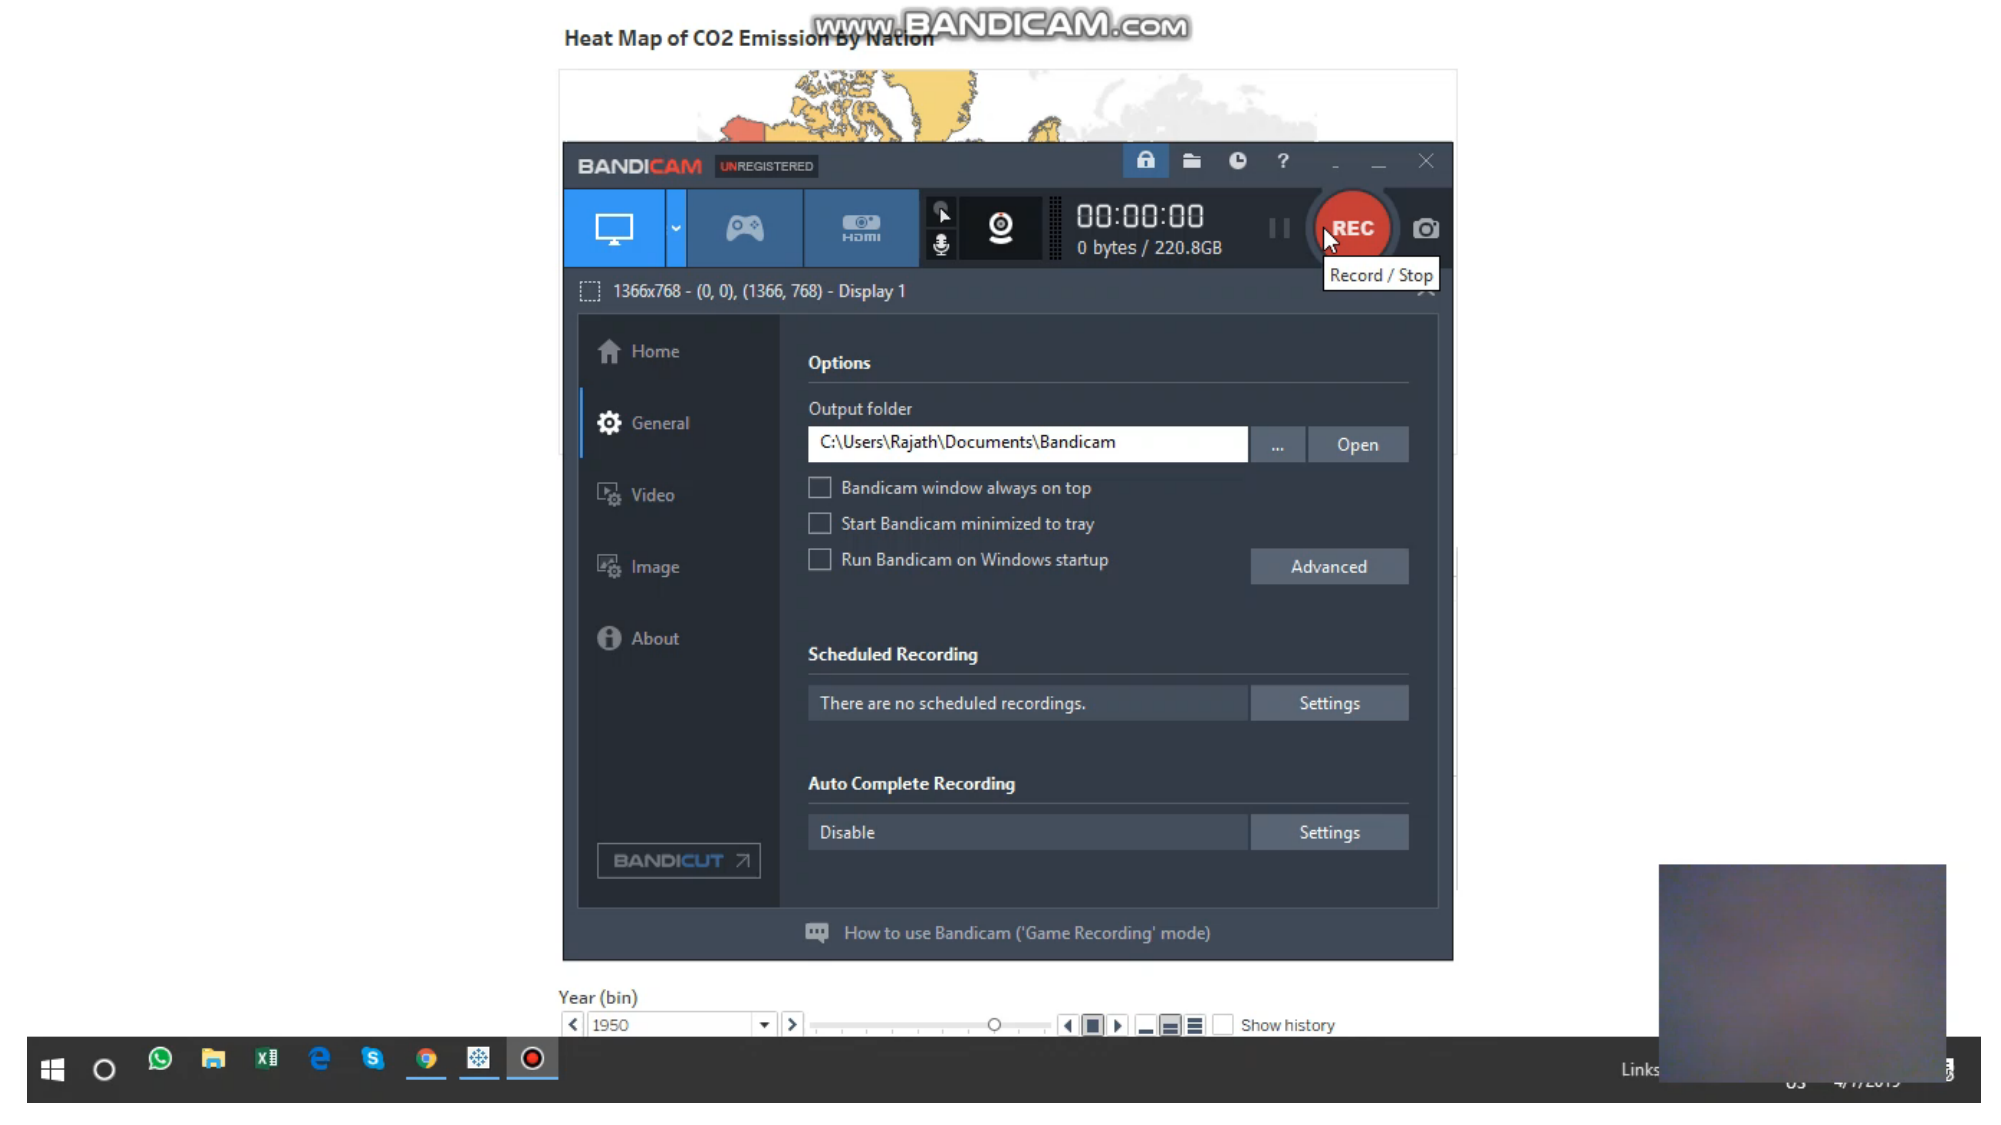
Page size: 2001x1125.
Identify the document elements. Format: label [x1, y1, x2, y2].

list [26, 0, 1982, 1104]
